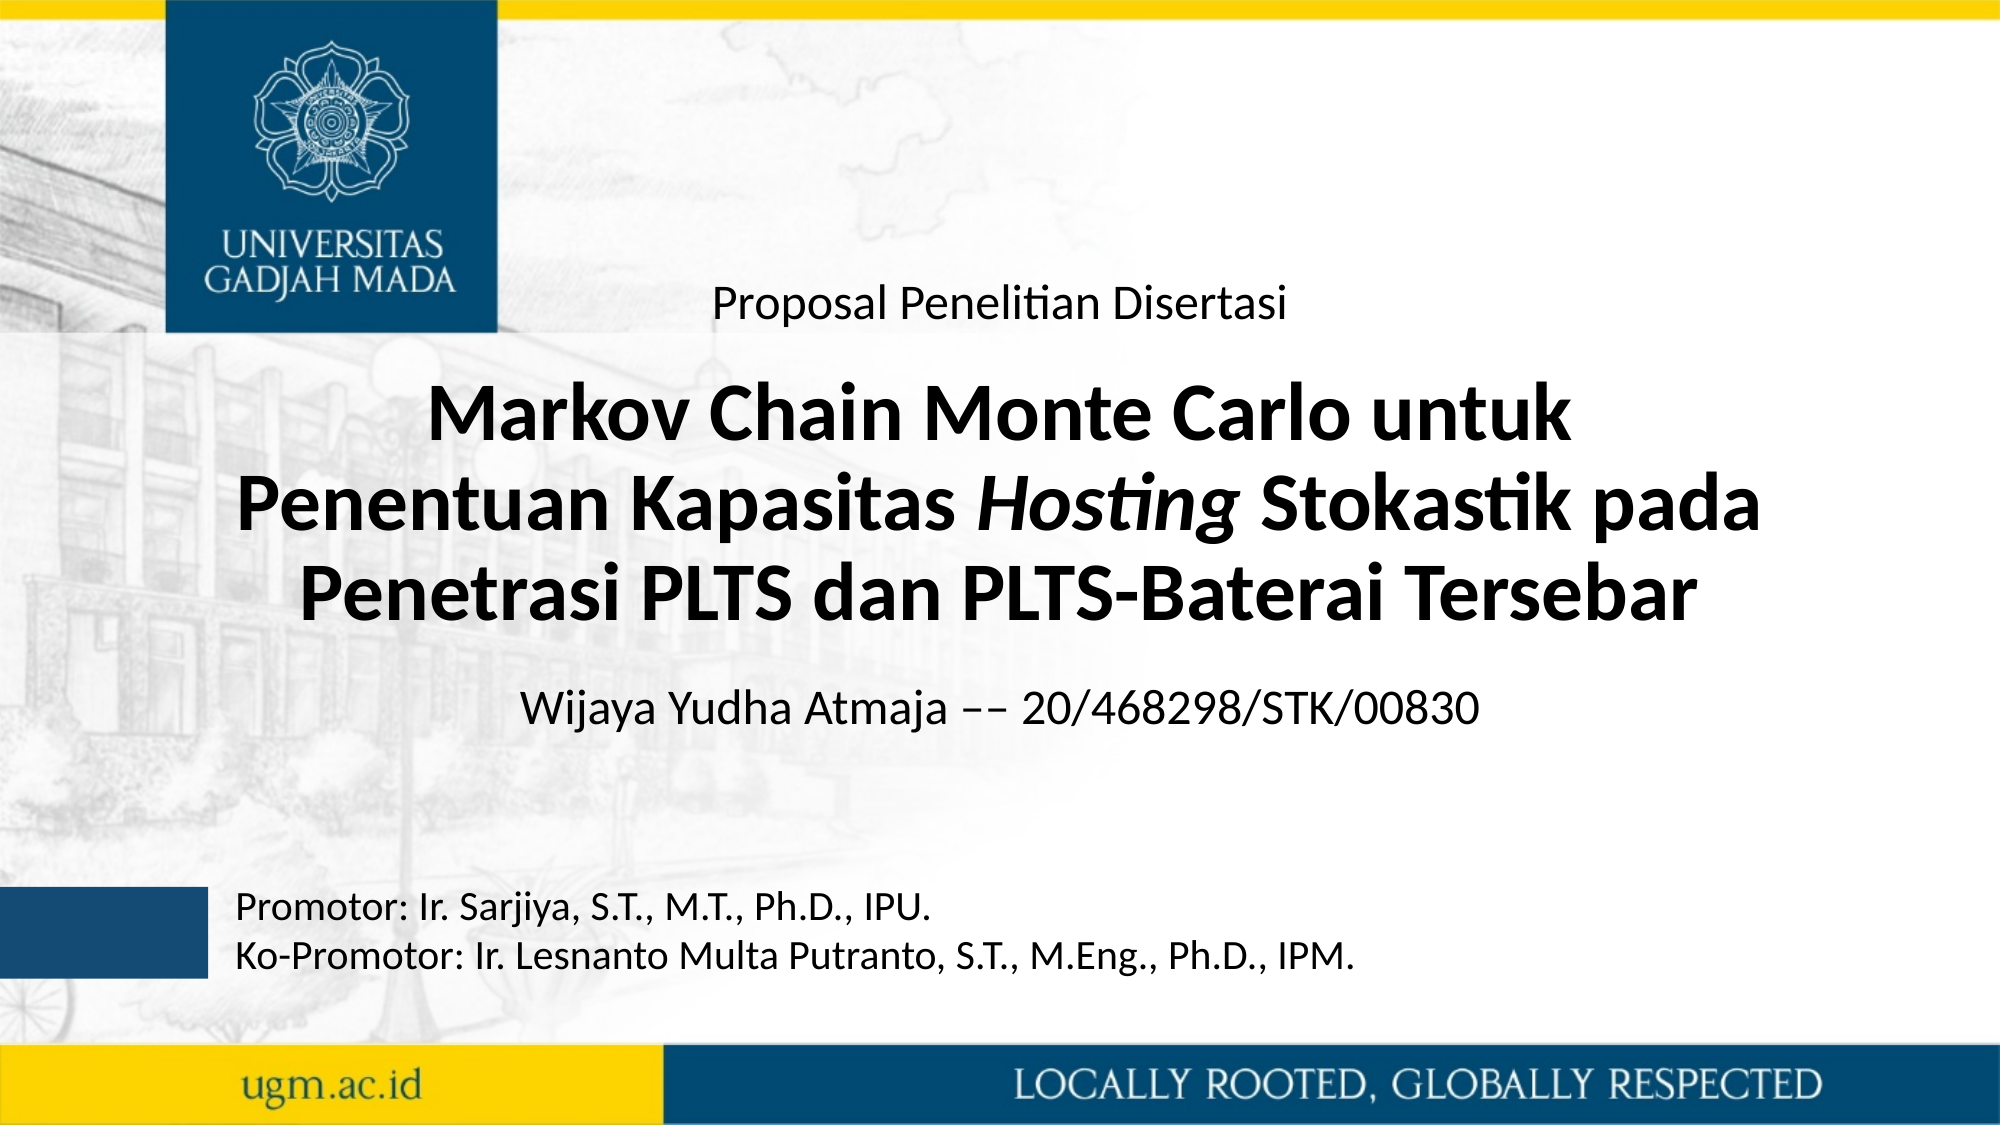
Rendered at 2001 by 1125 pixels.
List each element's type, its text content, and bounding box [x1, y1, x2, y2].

text_box Proposal Penelitian Disertasi [32, 262, 1968, 346]
text_box [0, 886, 209, 980]
text_box Wijaya Yudha Atmaja –– 20/468298/STK/00830 [32, 667, 1968, 756]
text_box Markov Chain Monte Carlo untuk Penentuan Kapasitas Hosting Stokastik pada Penetrasi PLTS dan PLTS-Baterai Tersebar [146, 346, 1854, 662]
text_box Promotor: Ir. Sarjiya, S.T., M.T., Ph.D., IPU. Ko-Promotor: Ir. Lesnanto Multa Putranto, S.T., M.Eng., Ph.D., IPM. [220, 871, 1410, 986]
picture [0, 1046, 2000, 1125]
picture [0, 0, 2000, 332]
